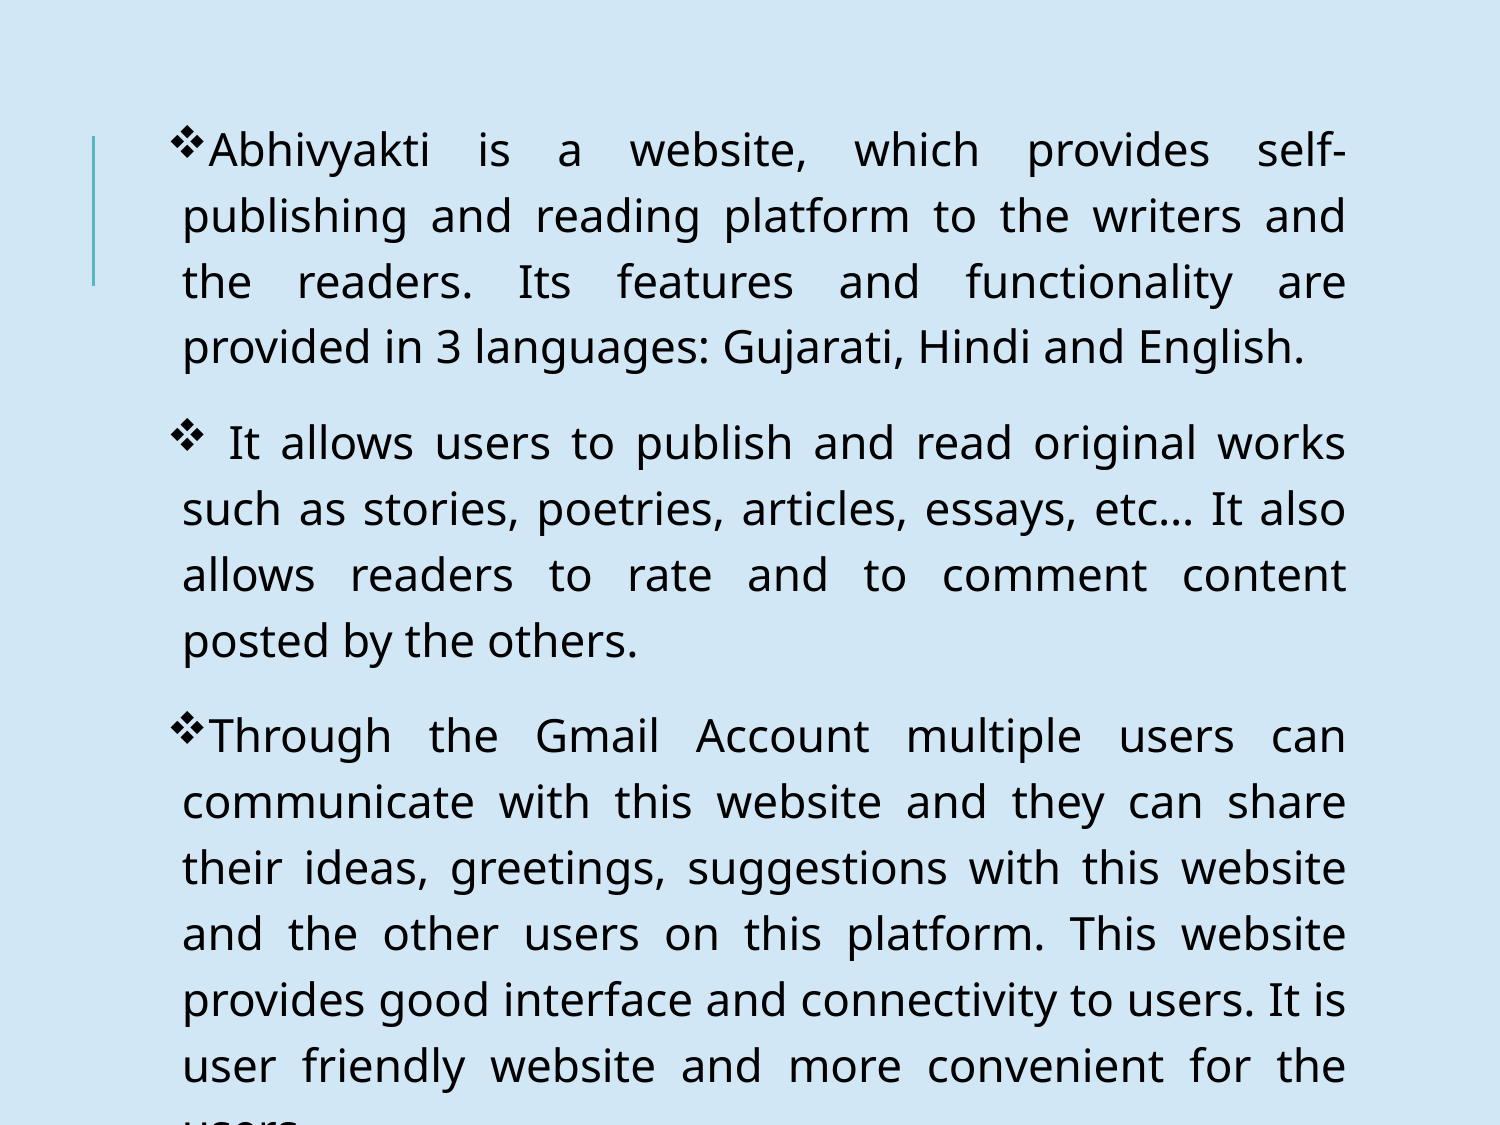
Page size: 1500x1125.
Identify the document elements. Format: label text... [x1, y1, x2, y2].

list Abhivyakti is a website, which provides self-publishing and reading platform to the writers and the readers. Its features and functionality are provided in 3 languages: Gujarati, Hindi and English. It allows users to publish and read original works such as stories, poetries, articles, essays, etc… It also allows readers to rate and to comment content posted by the others. Through the Gmail Account multiple users can communicate with this website and they can share their ideas, greetings, suggestions with this website and the other users on this platform. This website provides good interface and connectivity to users. It is user friendly website and more convenient for the users. [159, 101, 1356, 1044]
